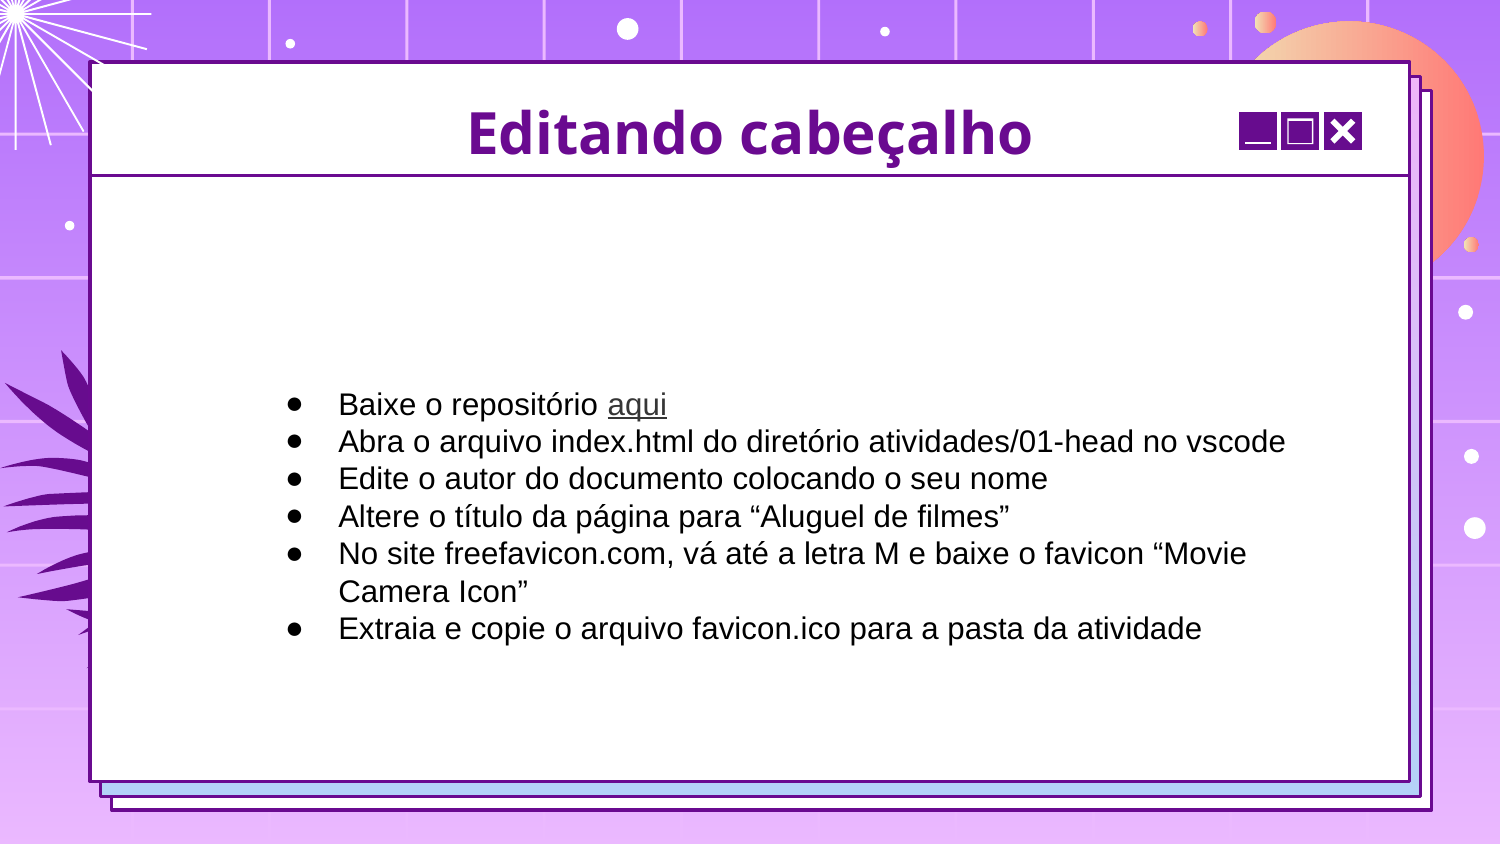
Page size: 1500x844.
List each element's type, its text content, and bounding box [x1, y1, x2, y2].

title Editando cabeçalho [90, 90, 1410, 173]
list Baixe o repositório aqui Abra o arquivo index.html do diretório atividades/01-head no vscode Edite o autor do documento colocando o seu nome Altere o título da página para “Aluguel de filmes” No site freefavicon.com, vá até a letra M e baixe o favicon “Movie Camera Icon” Extraia e copie o arquivo favicon.ico para a pasta da atividade [248, 277, 1312, 753]
